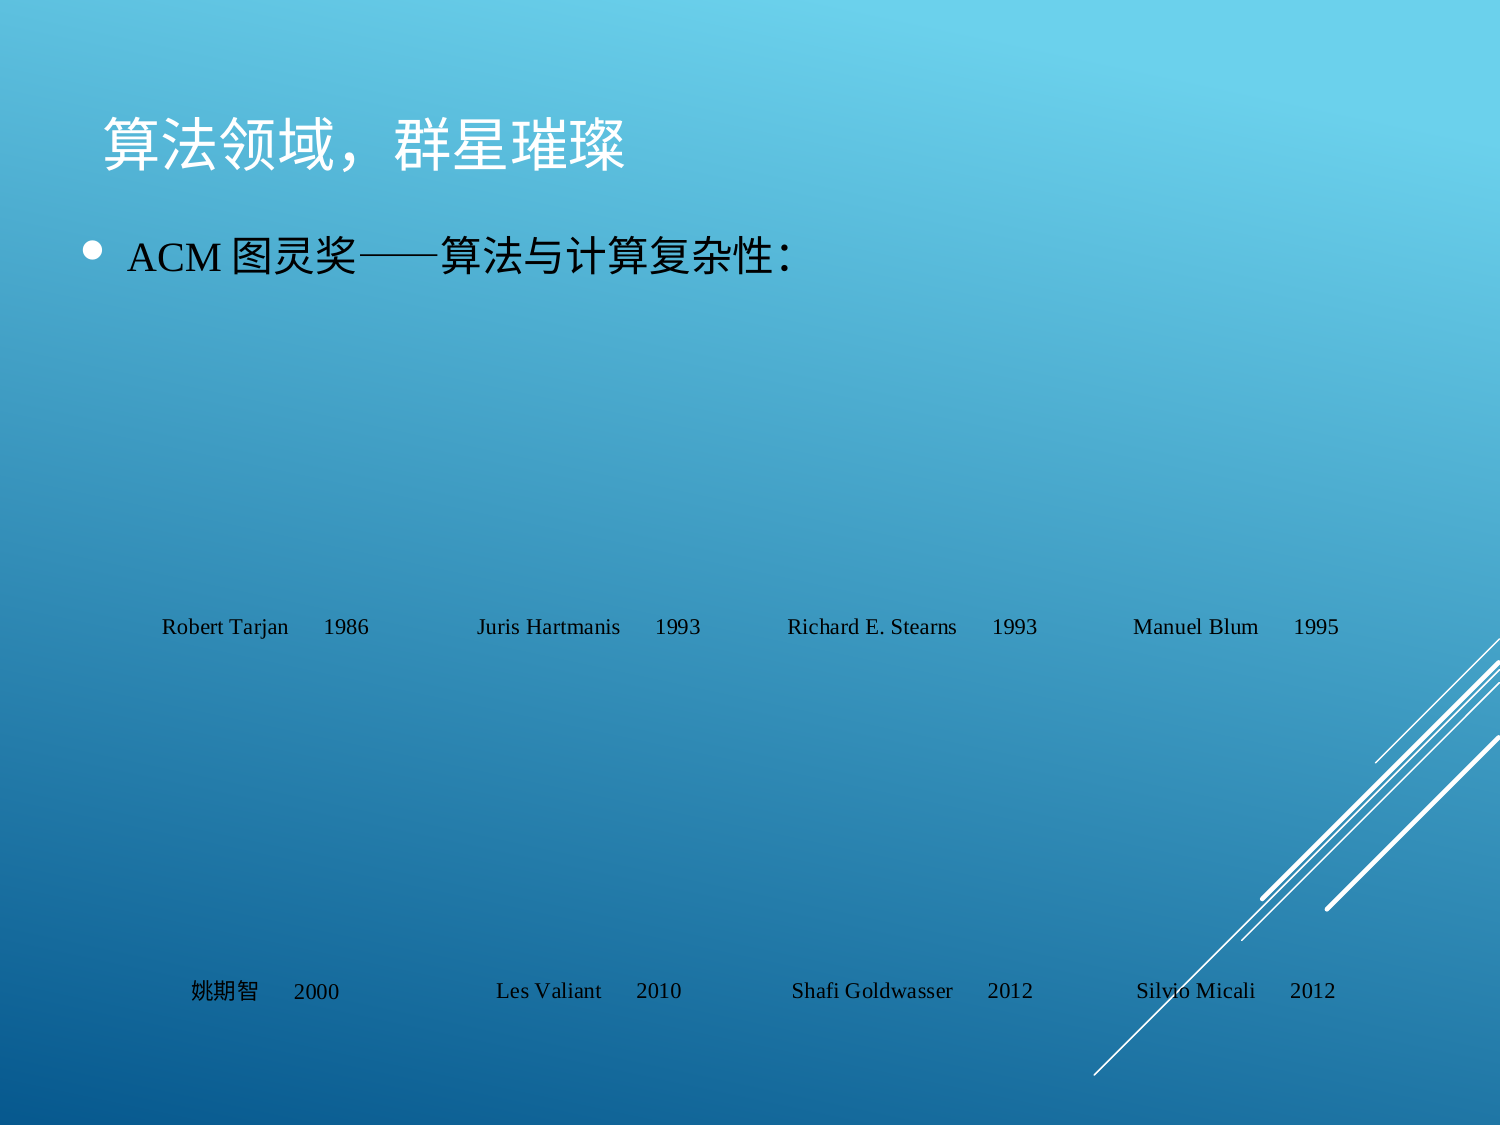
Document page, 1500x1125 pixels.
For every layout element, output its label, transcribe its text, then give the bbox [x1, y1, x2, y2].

title 算法领域，群星璀璨 [87, 87, 1413, 199]
picture [111, 306, 1388, 1017]
list ACM图灵奖——算法与计算复杂性： [64, 222, 1440, 1041]
